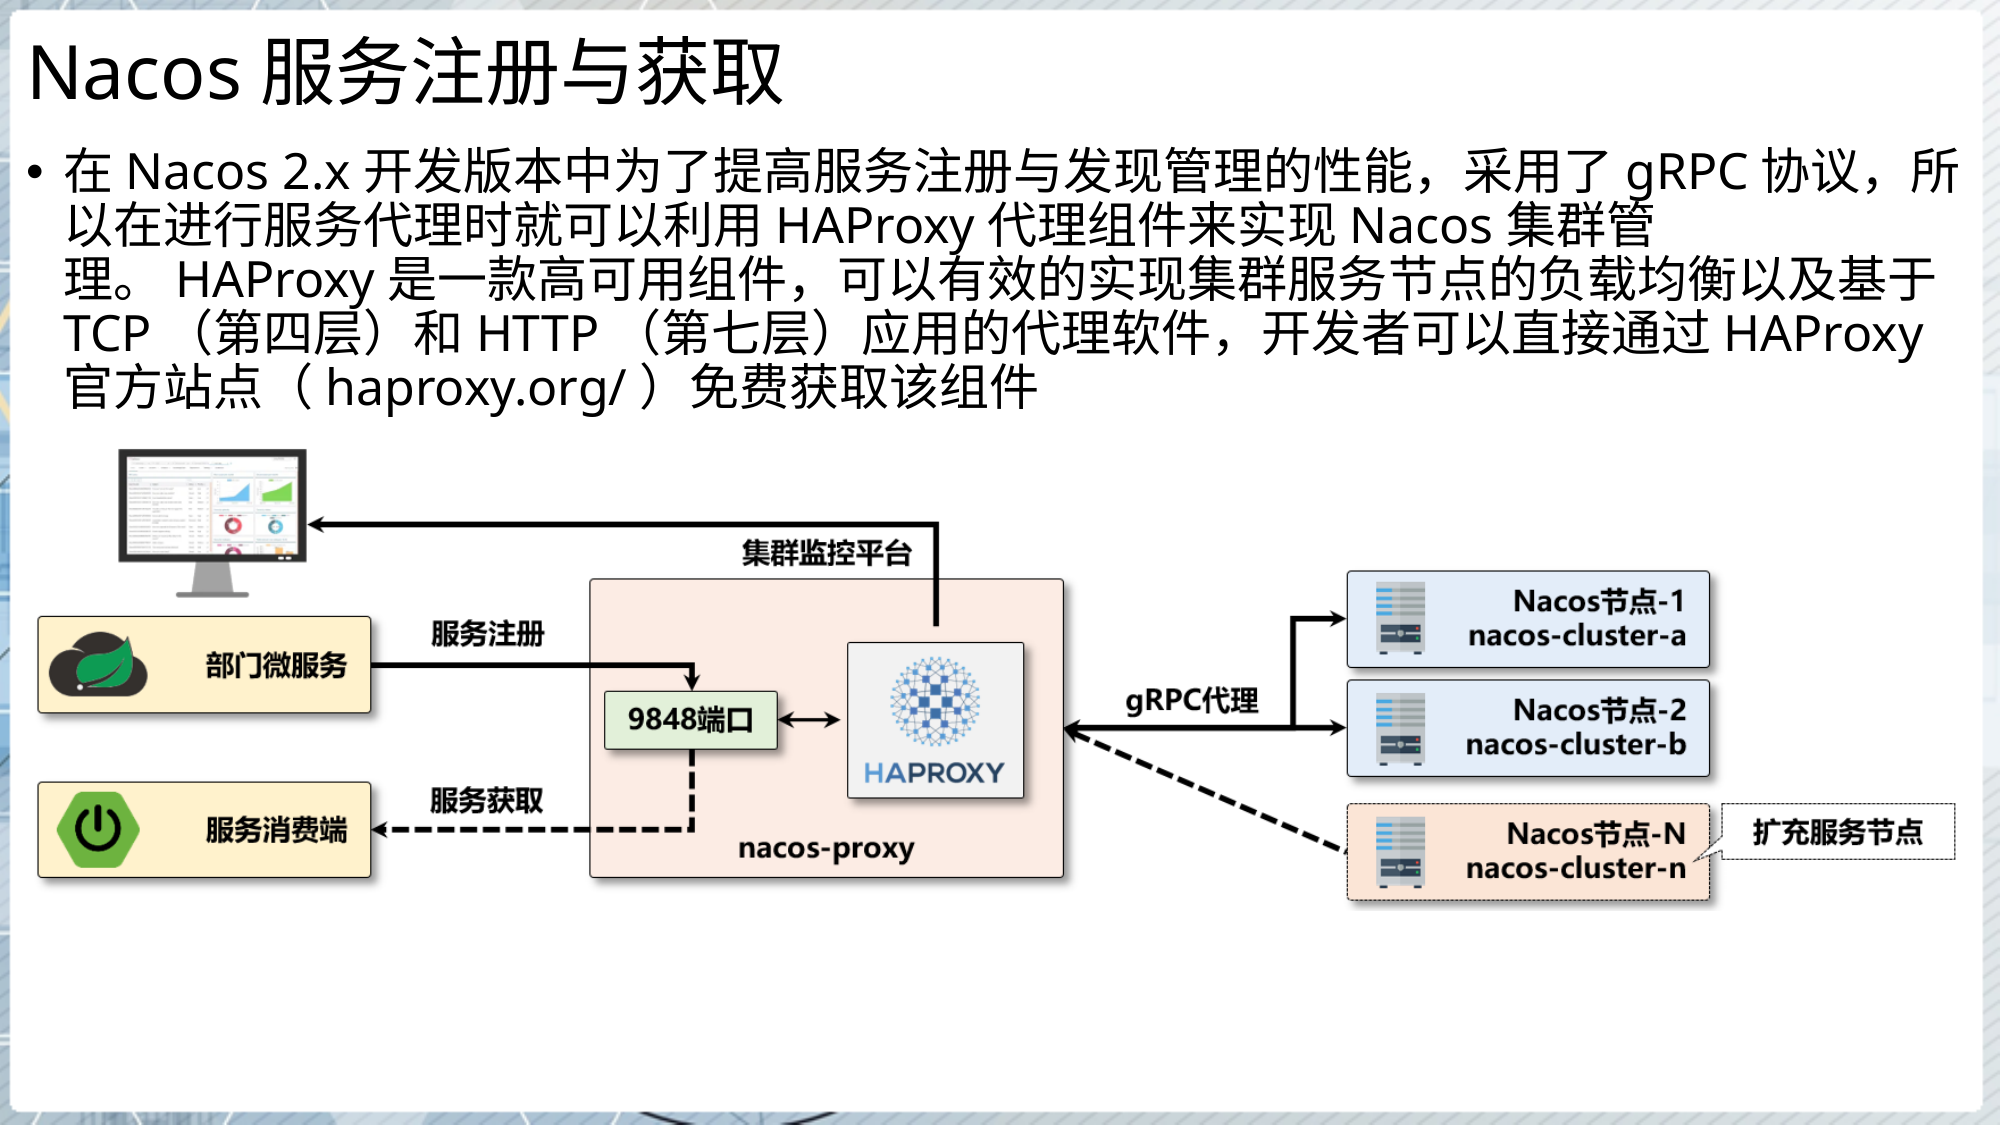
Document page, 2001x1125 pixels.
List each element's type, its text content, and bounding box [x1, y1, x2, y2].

title Nacos服务注册与获取 [11, 11, 1983, 139]
picture [0, 0, 2000, 1125]
list 在Nacos 2.x开发版本中为了提高服务注册与发现管理的性能，采用了gRPC协议，所以在进行服务代理时就可以利用HAProxy代理组件来实现Nacos集群管理。HAProxy是一款高可用组件，可以有效的实现集群服务节点的负载均衡以及基于TCP（第四层）和HTTP（第七层）应用的代理软件，开发者可以直接通过HAProxy官方站点（haproxy.org/）免费获取该组件 [11, 139, 1983, 1113]
